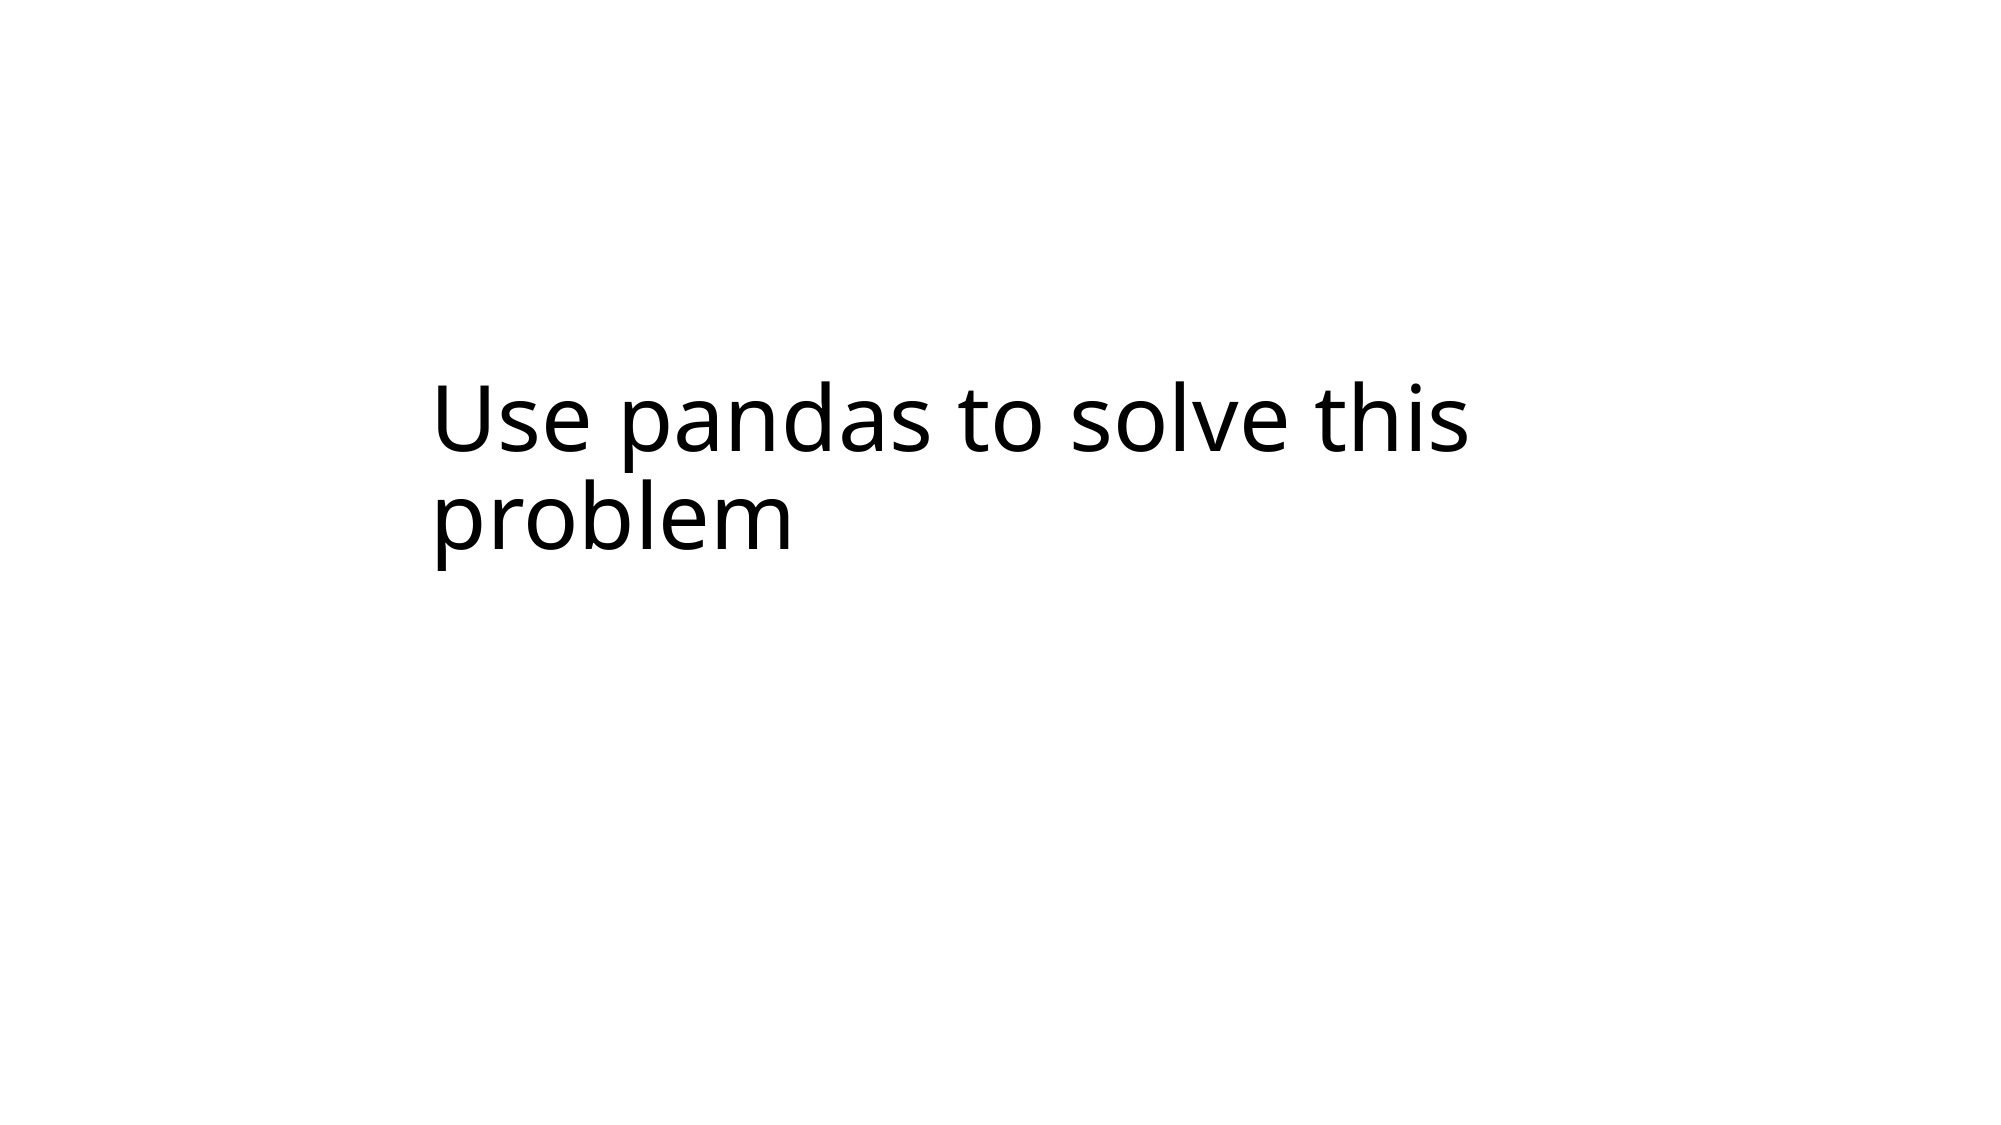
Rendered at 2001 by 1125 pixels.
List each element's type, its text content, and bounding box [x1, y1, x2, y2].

title Use pandas to solve this problem [415, 362, 1679, 580]
